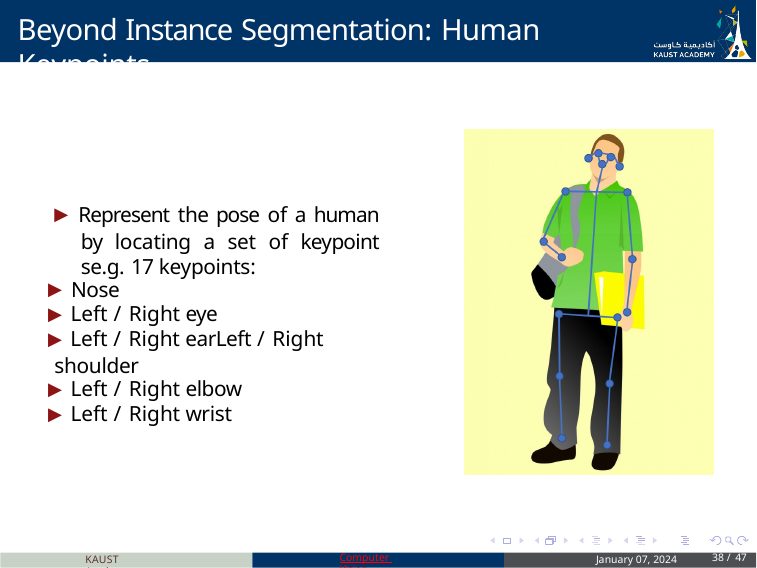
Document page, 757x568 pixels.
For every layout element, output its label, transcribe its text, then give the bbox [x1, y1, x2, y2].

picture [464, 129, 715, 476]
text_box ▶ Represent the pose of a human by locating a set of keypoint se.g. 17 keypoints: ▶ Nose ▶ Left / Right eye ▶ Left / Right earLeft / Right shoulder ▶ Left / Right elbow ▶ Left / Right wrist [48, 189, 410, 428]
title Beyond Instance Segmentation: Human Keypoints [15, 8, 654, 106]
picture [650, 2, 756, 62]
